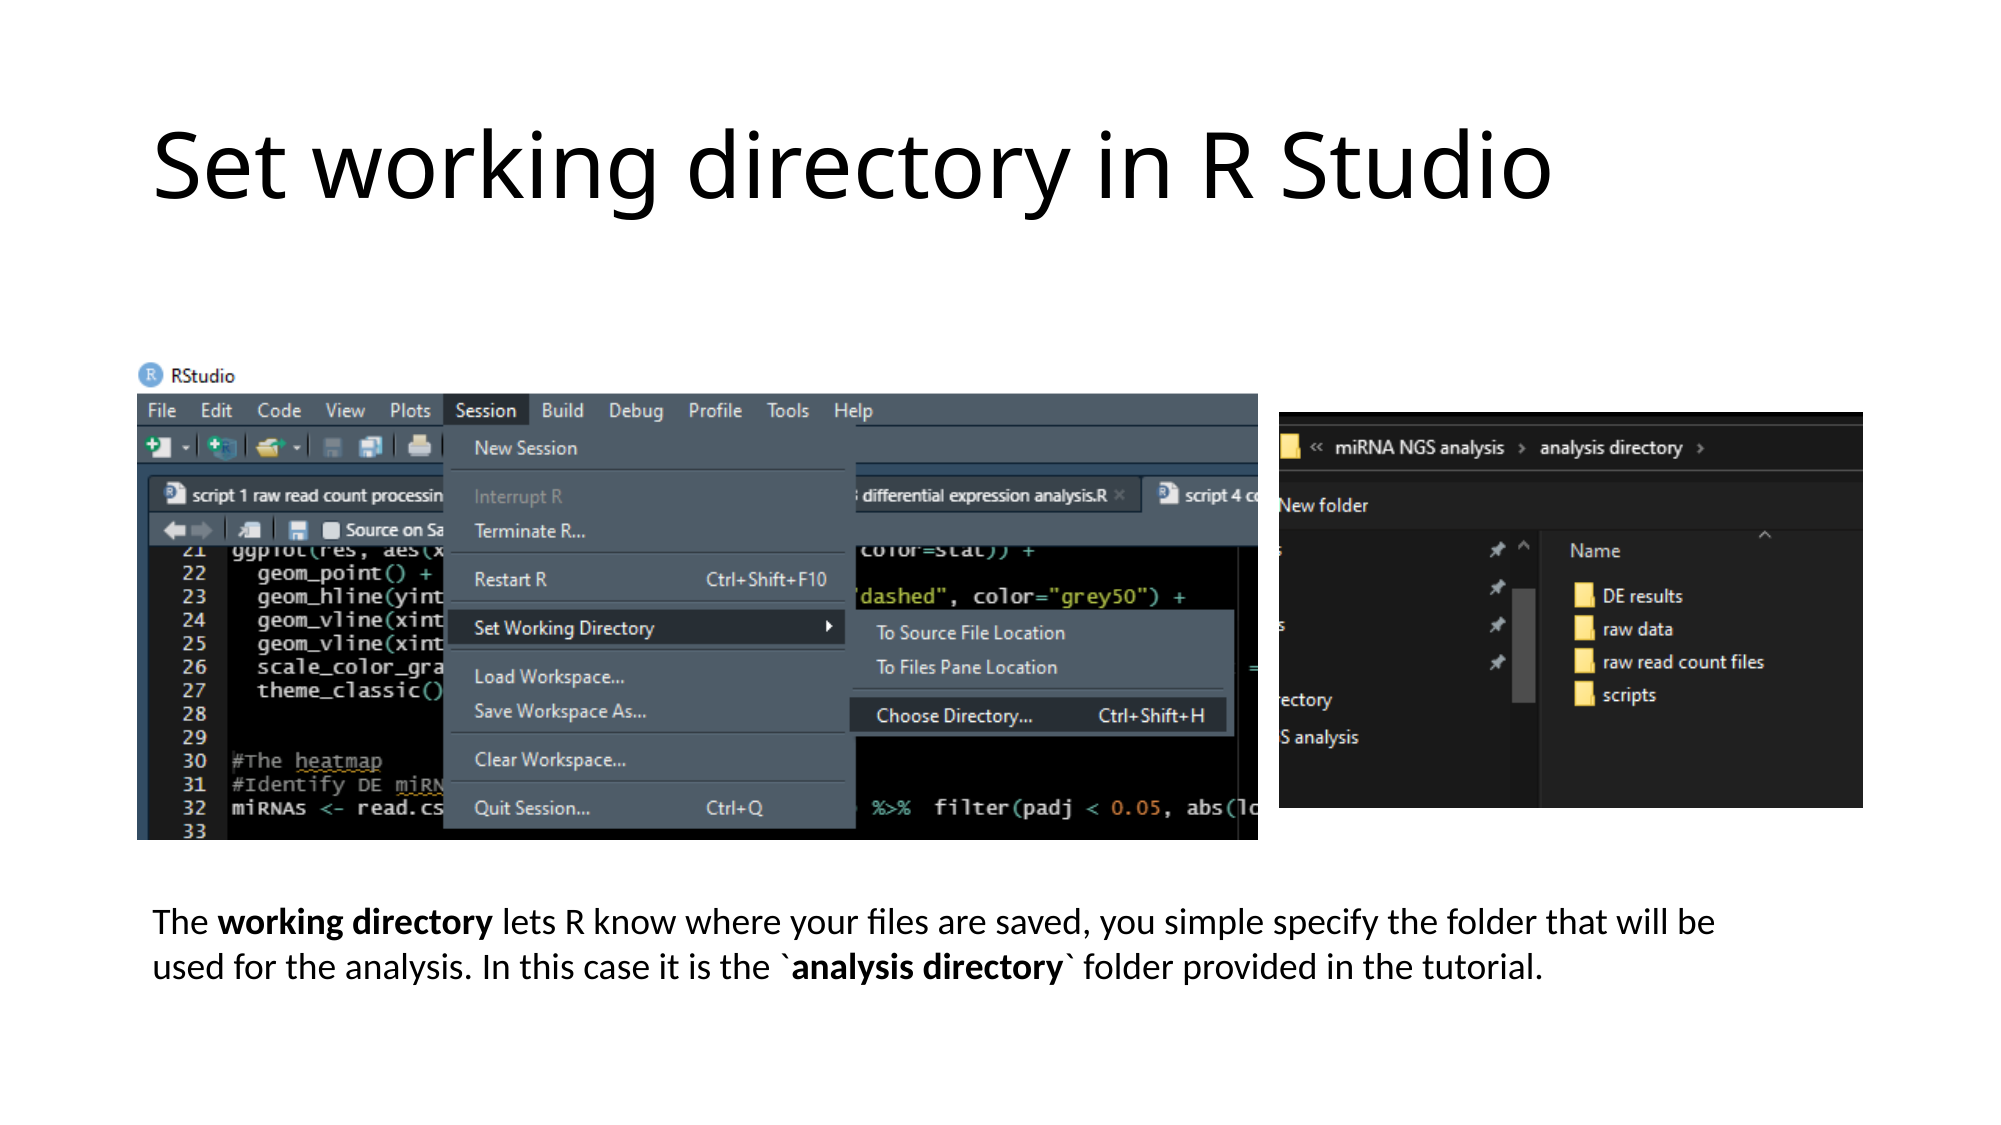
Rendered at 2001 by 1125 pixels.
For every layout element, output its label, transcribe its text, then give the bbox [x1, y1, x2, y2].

picture [1279, 412, 1863, 808]
text_box The working directory lets R know where your files are saved, you simple specify the folder that will be used for the analysis. In this case it is the `analysis directory` folder provided in the tutorial. [137, 889, 1764, 995]
title Set working directory in R Studio [137, 59, 1863, 278]
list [137, 361, 1258, 840]
